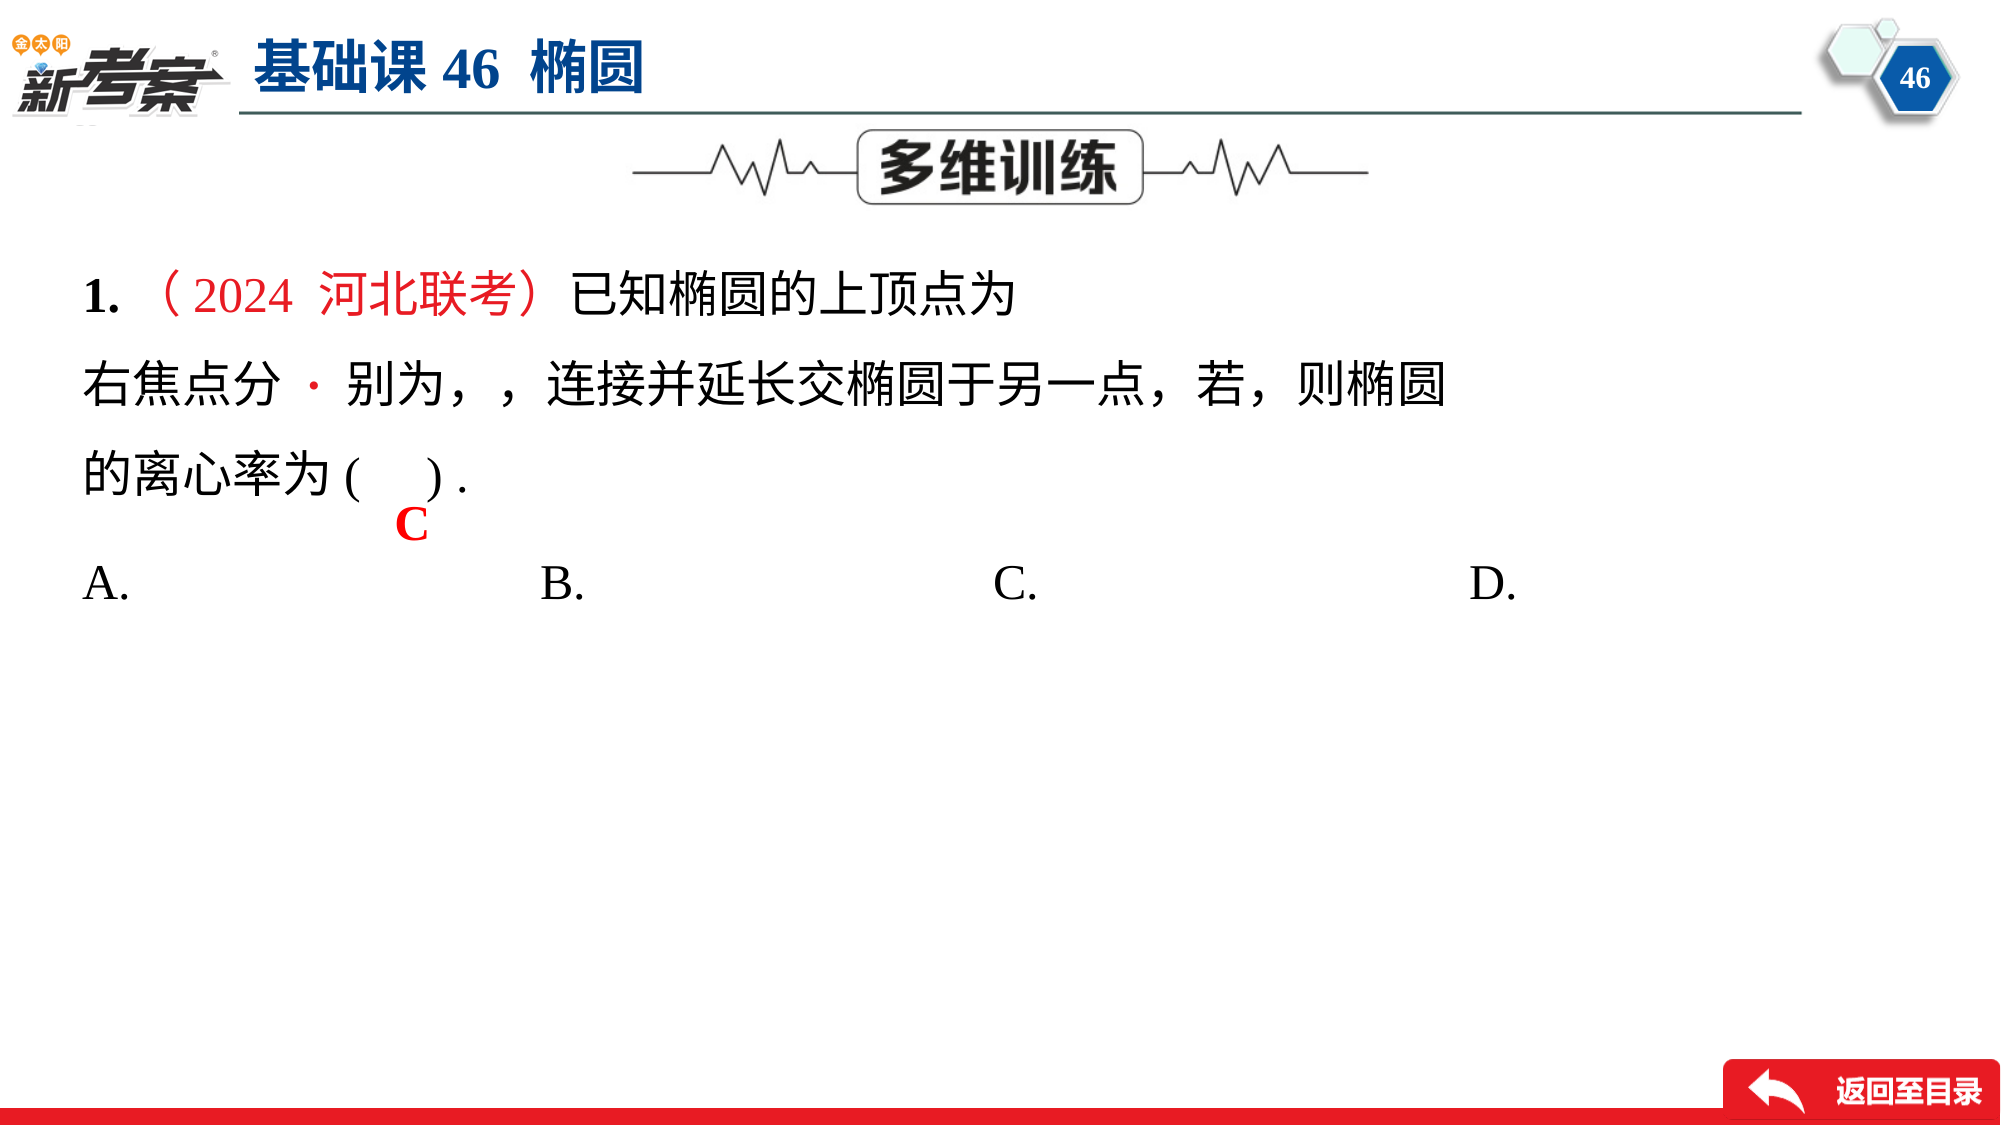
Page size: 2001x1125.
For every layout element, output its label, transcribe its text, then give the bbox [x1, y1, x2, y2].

text_box C [376, 463, 449, 542]
picture [0, 0, 2001, 1125]
